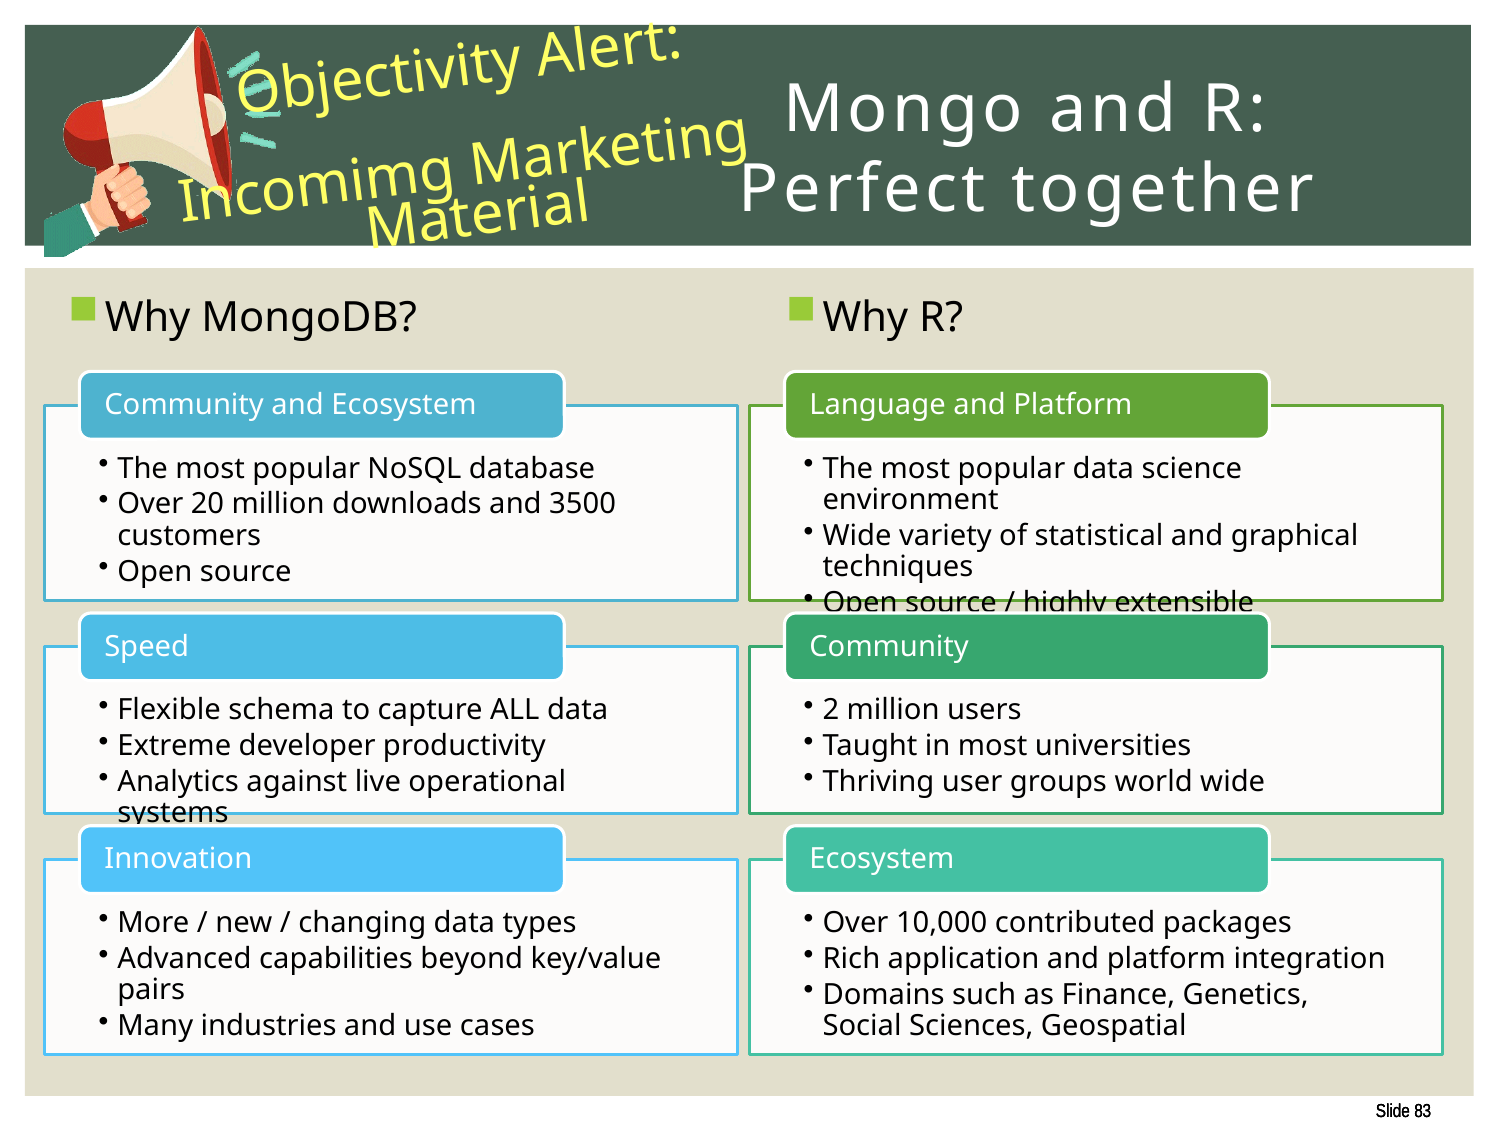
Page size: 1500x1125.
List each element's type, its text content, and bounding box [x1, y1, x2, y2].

picture [44, 2, 513, 257]
title Mongo and R: Perfect together [770, 58, 1438, 232]
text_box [44, 346, 738, 1080]
list Why MongoDB? [44, 281, 738, 346]
list Why R? [762, 281, 1462, 1088]
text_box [749, 346, 1443, 1080]
text_box Objectivity Alert: Incomimg Marketing Material [171, 0, 797, 343]
